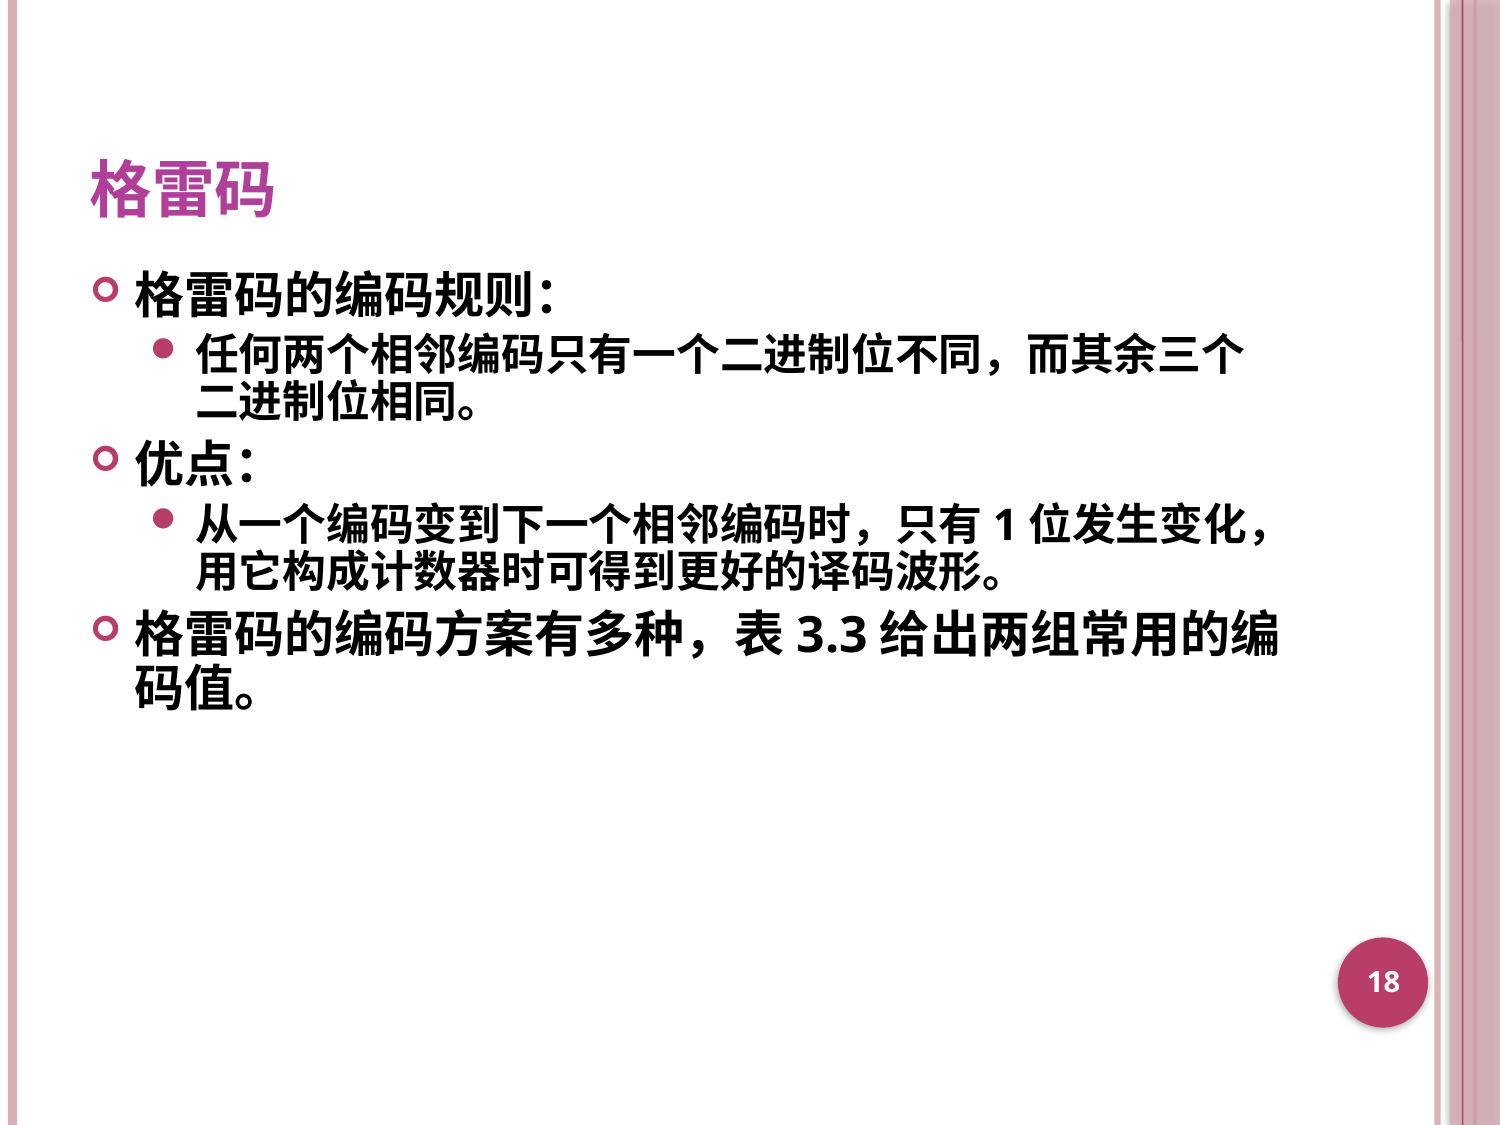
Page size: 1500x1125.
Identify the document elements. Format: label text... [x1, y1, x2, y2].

slide_number 18 [1333, 940, 1434, 1026]
title 格雷码 [75, 45, 1300, 233]
list 格雷码的编码规则： 任何两个相邻编码只有一个二进制位不同，而其余三个二进制位相同。 优点： 从一个编码变到下一个相邻编码时，只有1位发生变化，用它构成计数器时可得到更好的译码波形。 格雷码的编码方案有多种，表3.3给出两组常用的编码值。 [75, 262, 1300, 1062]
